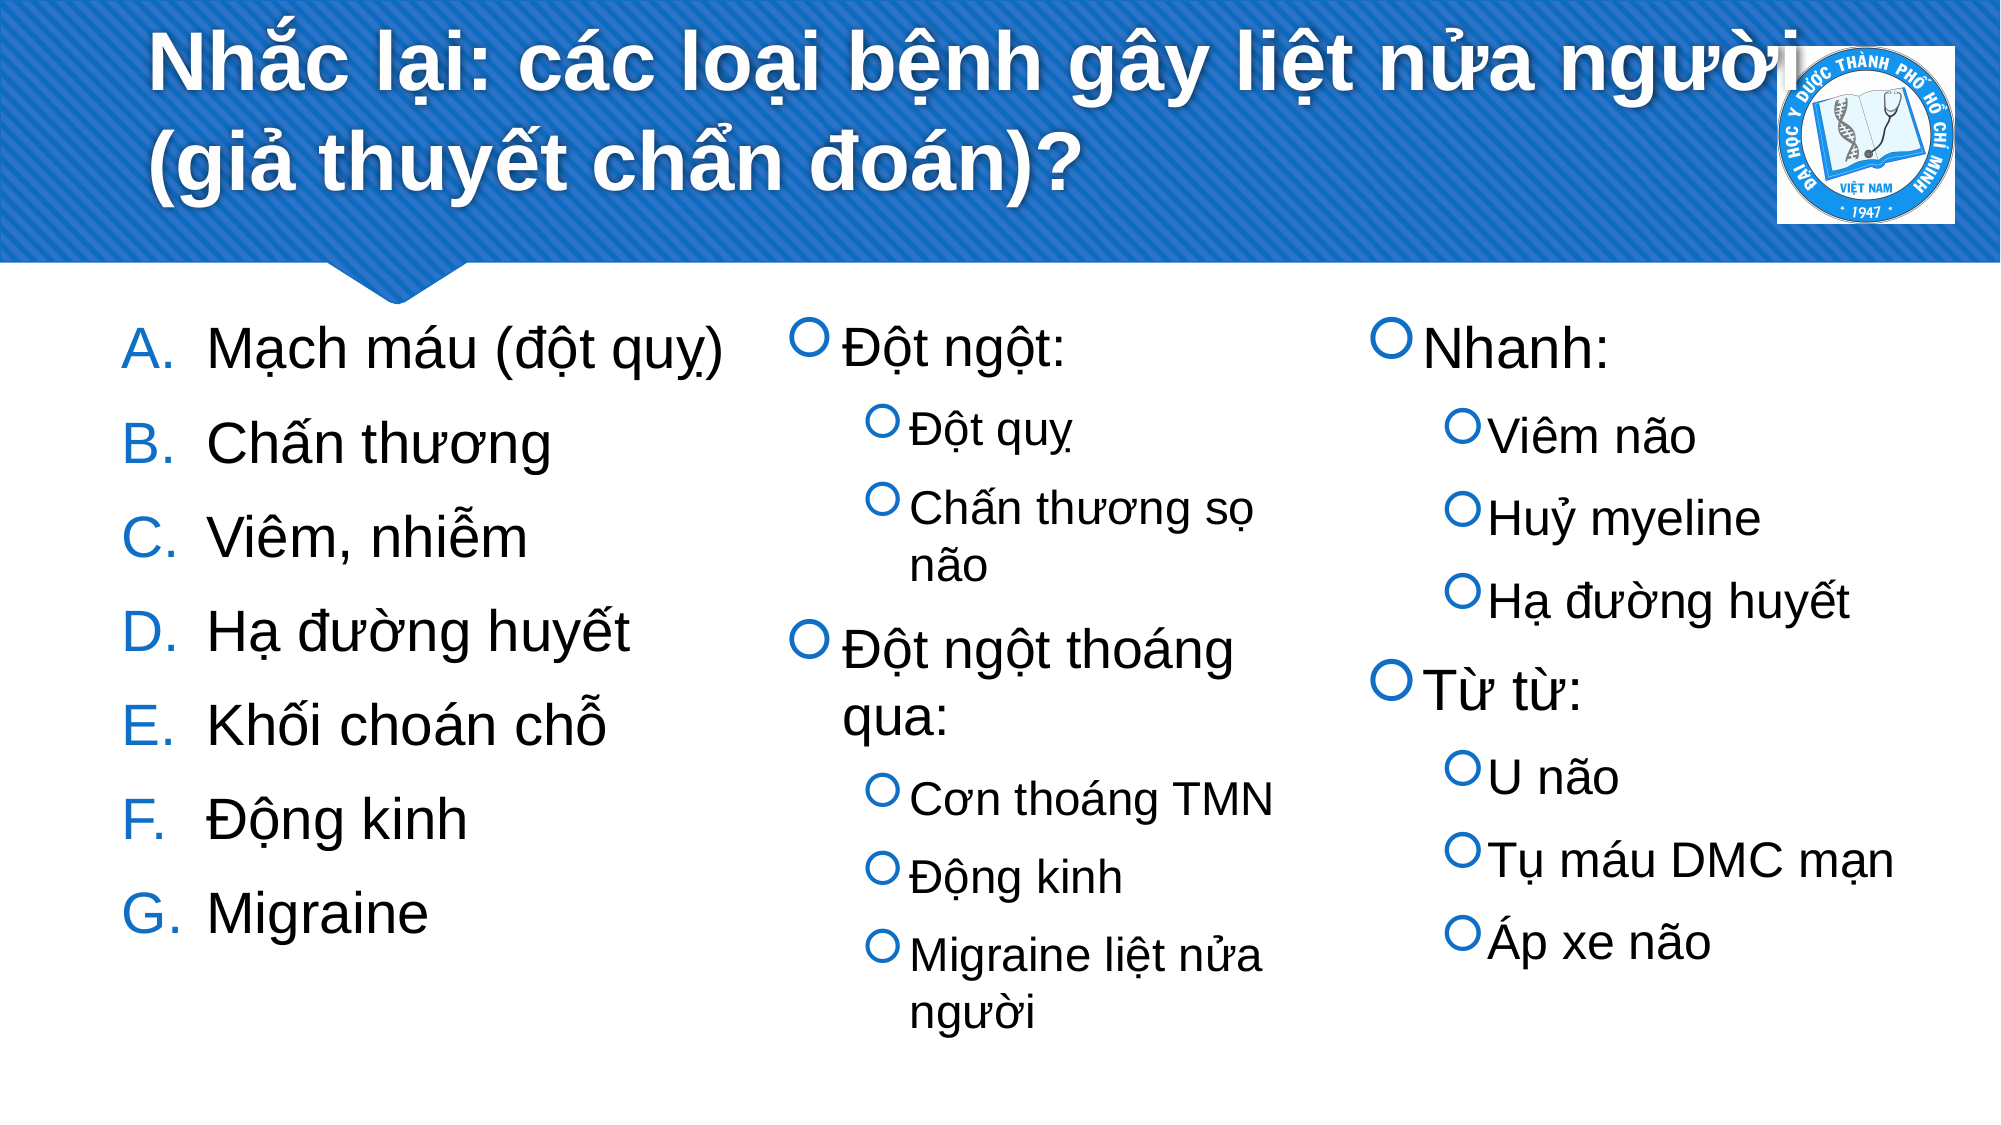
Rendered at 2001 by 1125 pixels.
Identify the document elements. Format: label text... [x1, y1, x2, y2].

text_box Nhanh: Viêm não Huỷ myeline Hạ đường huyết Từ từ: U não Tụ máu DMC mạn Áp xe não [1350, 303, 1956, 1070]
picture [1777, 46, 1955, 224]
list Đột ngột: Đột quỵ Chấn thương sọ não Đột ngột thoáng qua: Cơn thoáng TMN Động kinh Migraine liệt nửa người [769, 303, 1294, 1070]
list Mạch máu (đột quỵ) Chấn thương Viêm, nhiễm Hạ đường huyết Khối choán chỗ Động kinh Migraine [106, 303, 769, 992]
title Nhắc lại: các loại bệnh gây liệt nửa người (giả thuyết chẩn đoán)? [132, 55, 1868, 215]
